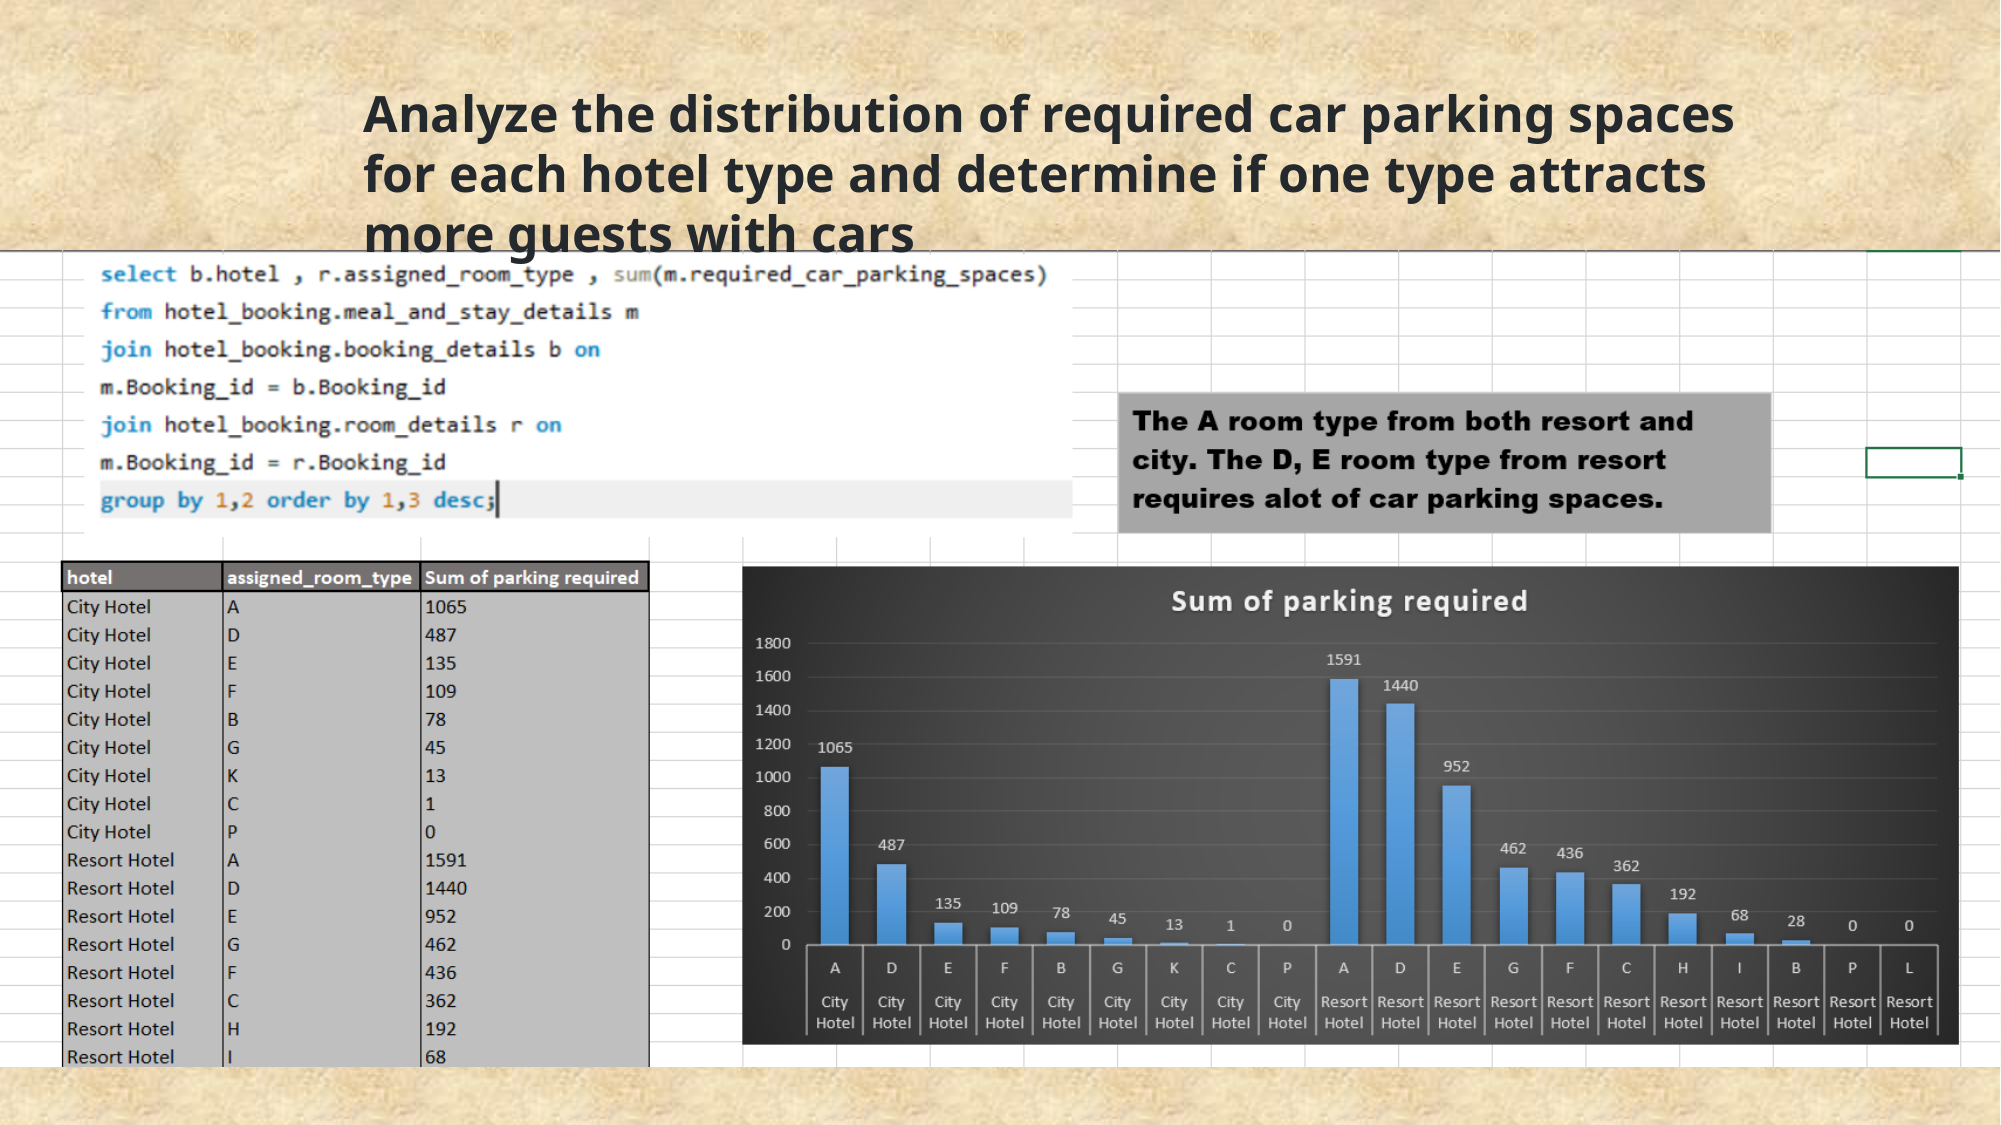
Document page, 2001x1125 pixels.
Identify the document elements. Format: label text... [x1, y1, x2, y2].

picture [0, 0, 2001, 1125]
text_box Analyze the distribution of required car parking spaces for each hotel type and determine if one type attracts more guests with cars [348, 75, 1797, 250]
